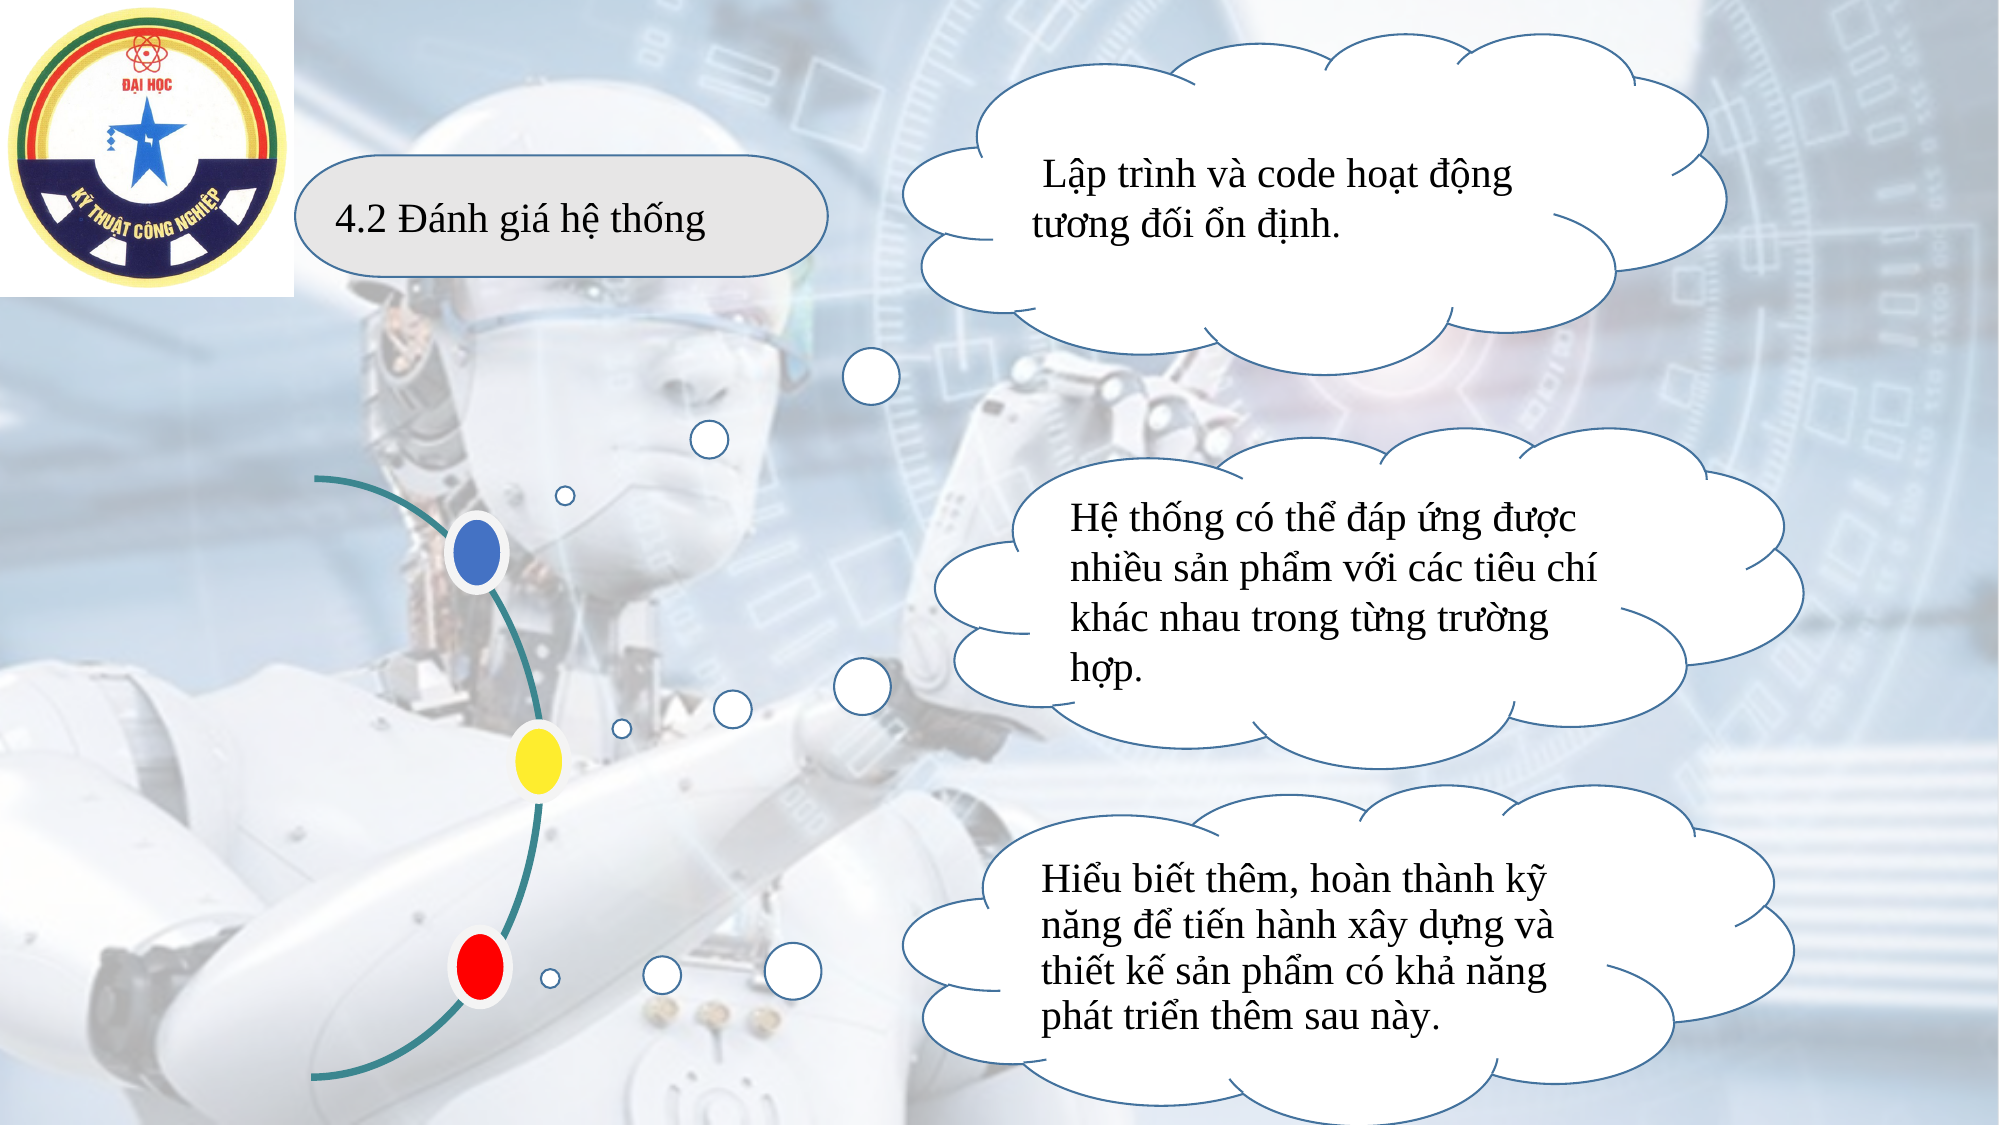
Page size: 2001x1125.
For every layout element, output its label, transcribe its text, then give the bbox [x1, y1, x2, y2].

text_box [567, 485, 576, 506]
text_box Lập trình và code hoạt động tương đối ổn định. [901, 33, 1728, 377]
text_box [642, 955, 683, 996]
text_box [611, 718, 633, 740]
picture [0, 0, 294, 297]
text_box 4.2 Đánh giá hệ thống [294, 154, 829, 278]
text_box Hệ thống có thể đáp ứng được nhiều sản phẩm với các tiêu chí khác nhau trong từng trường hợp. [933, 427, 1805, 771]
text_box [76, 455, 567, 1102]
text_box Hệ thống có thể đáp ứng được nhiều sản phẩm với các tiêu chí khác nhau trong từng trường hợp. [833, 657, 892, 717]
text_box Hiểu biết thêm, hoàn thành kỹ năng để tiến hành xây dựng và thiết kế sản phẩm có khả năng phát triển thêm sau này. [901, 784, 1796, 1125]
text_box Lập trình và code hoạt động tương đối ổn định. [689, 419, 730, 460]
text_box Lập trình và code hoạt động tương đối ổn định. [841, 347, 901, 406]
text_box Hiểu biết thêm, hoàn thành kỹ năng để tiến hành xây dựng và thiết kế sản phẩm có khả năng phát triển thêm sau này. [763, 941, 823, 1001]
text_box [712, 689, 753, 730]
